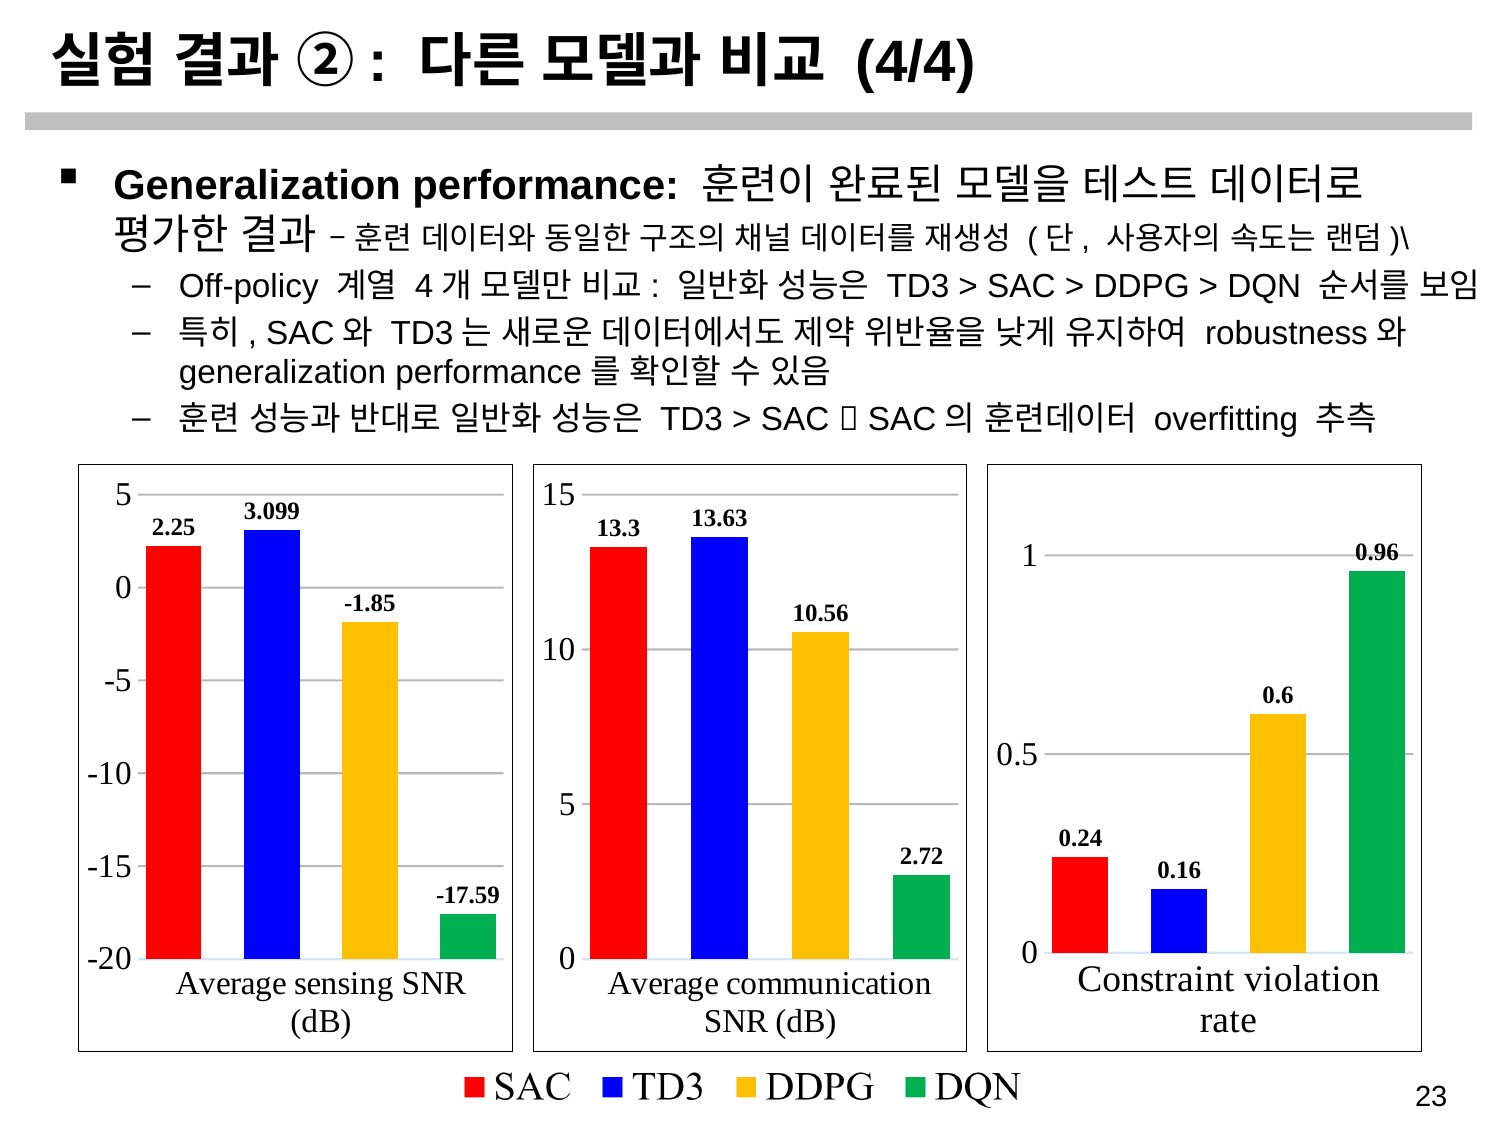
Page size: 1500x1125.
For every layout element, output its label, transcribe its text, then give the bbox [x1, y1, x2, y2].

title 실험 결과 ②: 다른 모델과 비교 (4/4) [35, 1, 1461, 114]
chart [532, 463, 968, 1052]
chart [987, 463, 1422, 1052]
picture [0, 0, 1500, 112]
picture [447, 1056, 1048, 1119]
text_box Generalization performance: 훈련이 완료된 모델을 테스트 데이터로 평가한 결과 – 훈련 데이터와 동일한 구조의 채널 데이터를 재생성 (단, 사용자의 속도는 랜덤)\ Off-policy 계열 4개 모델만 비교: 일반화 성능은 TD3 > SAC > DDPG > DQN 순서를 보임 특히, SAC와 TD3는 새로운 데이터에서도 제약 위반율을 낮게 유지하여 robustness와 generalization performance를 확인할 수 있음 훈련 성능과 반대로 일반화 성능은 TD3 > SAC  SAC의 훈련데이터 overfitting 추측 [42, 149, 1500, 1088]
slide_number 23 [1112, 1069, 1463, 1111]
chart [78, 463, 513, 1052]
